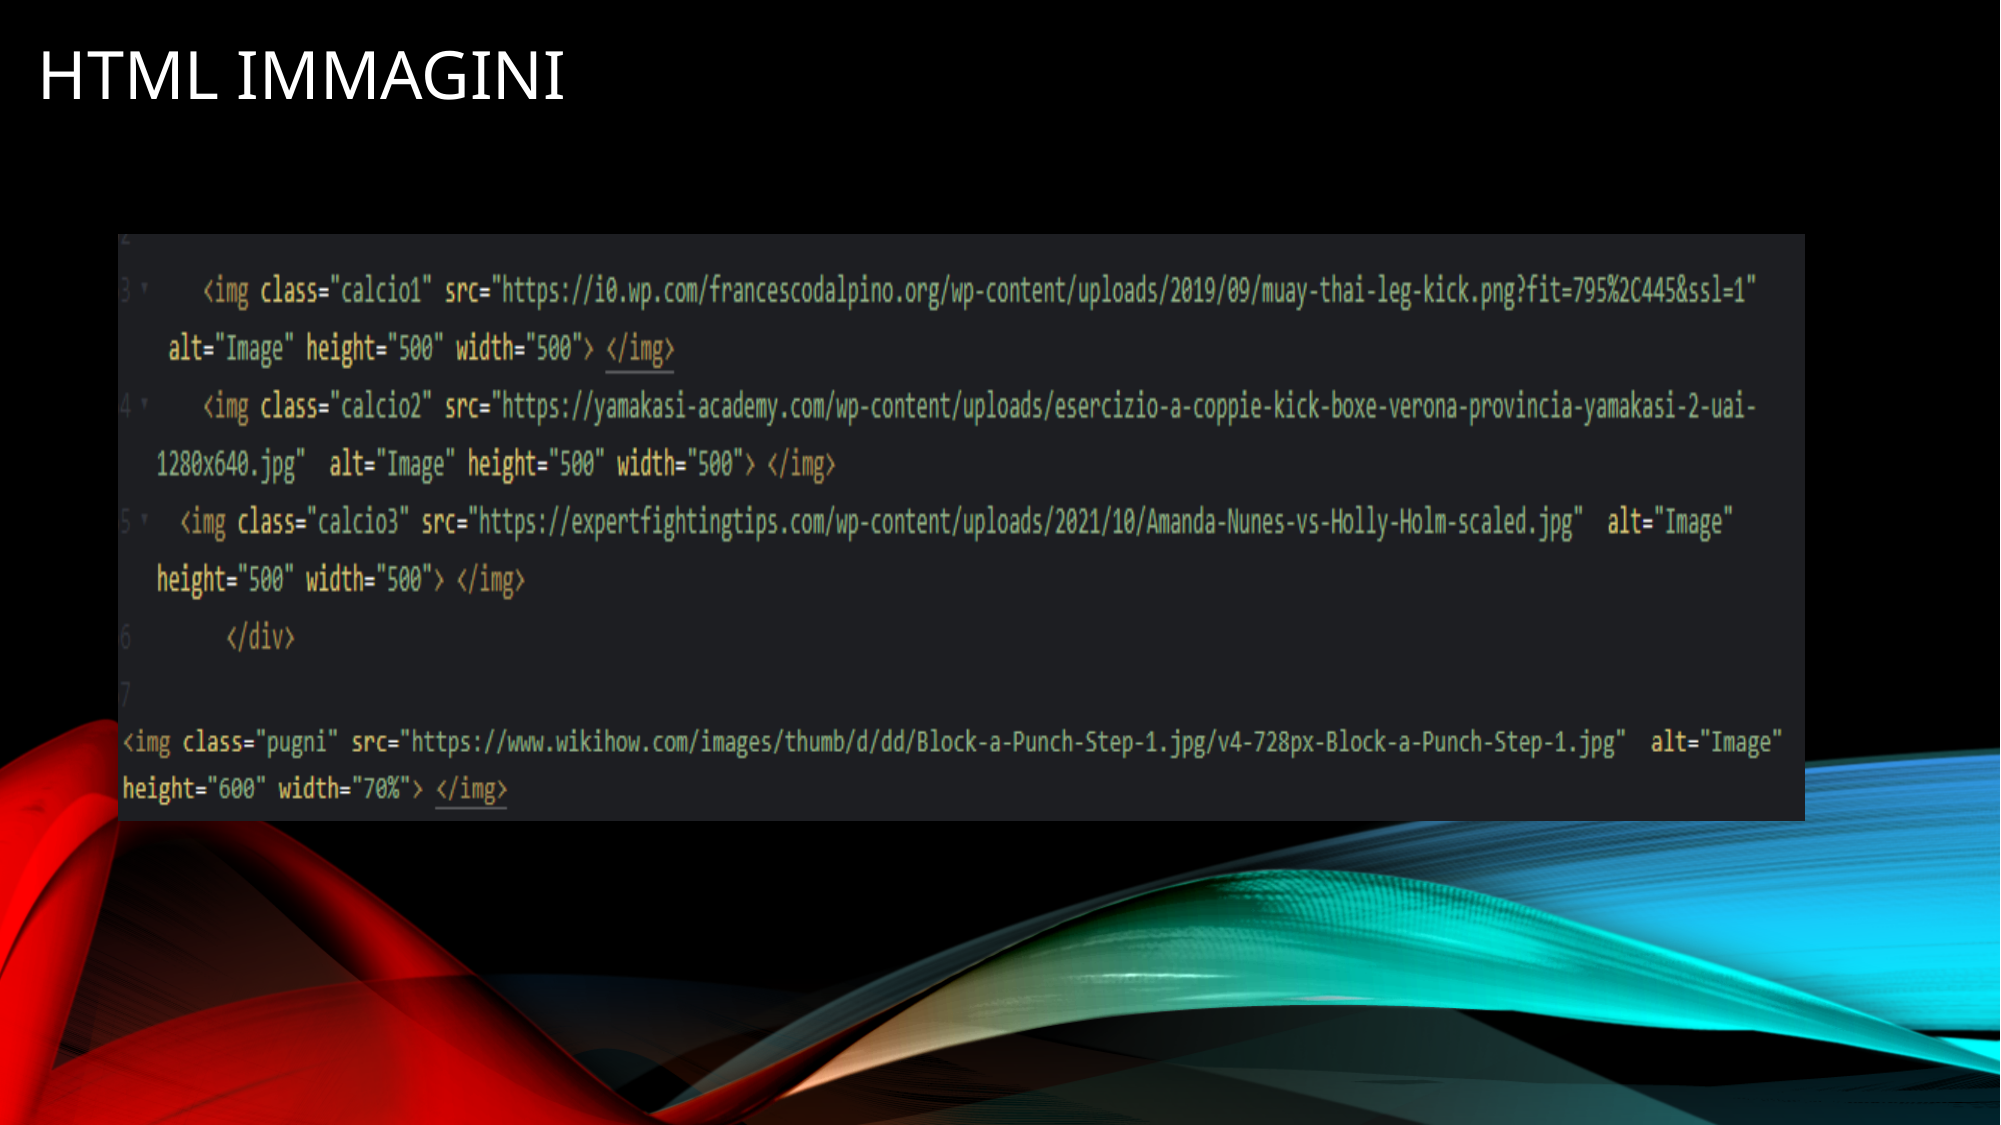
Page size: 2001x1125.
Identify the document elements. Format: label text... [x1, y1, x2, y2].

title HTML IMMAGINI [22, 20, 708, 122]
picture [0, 234, 2000, 1125]
